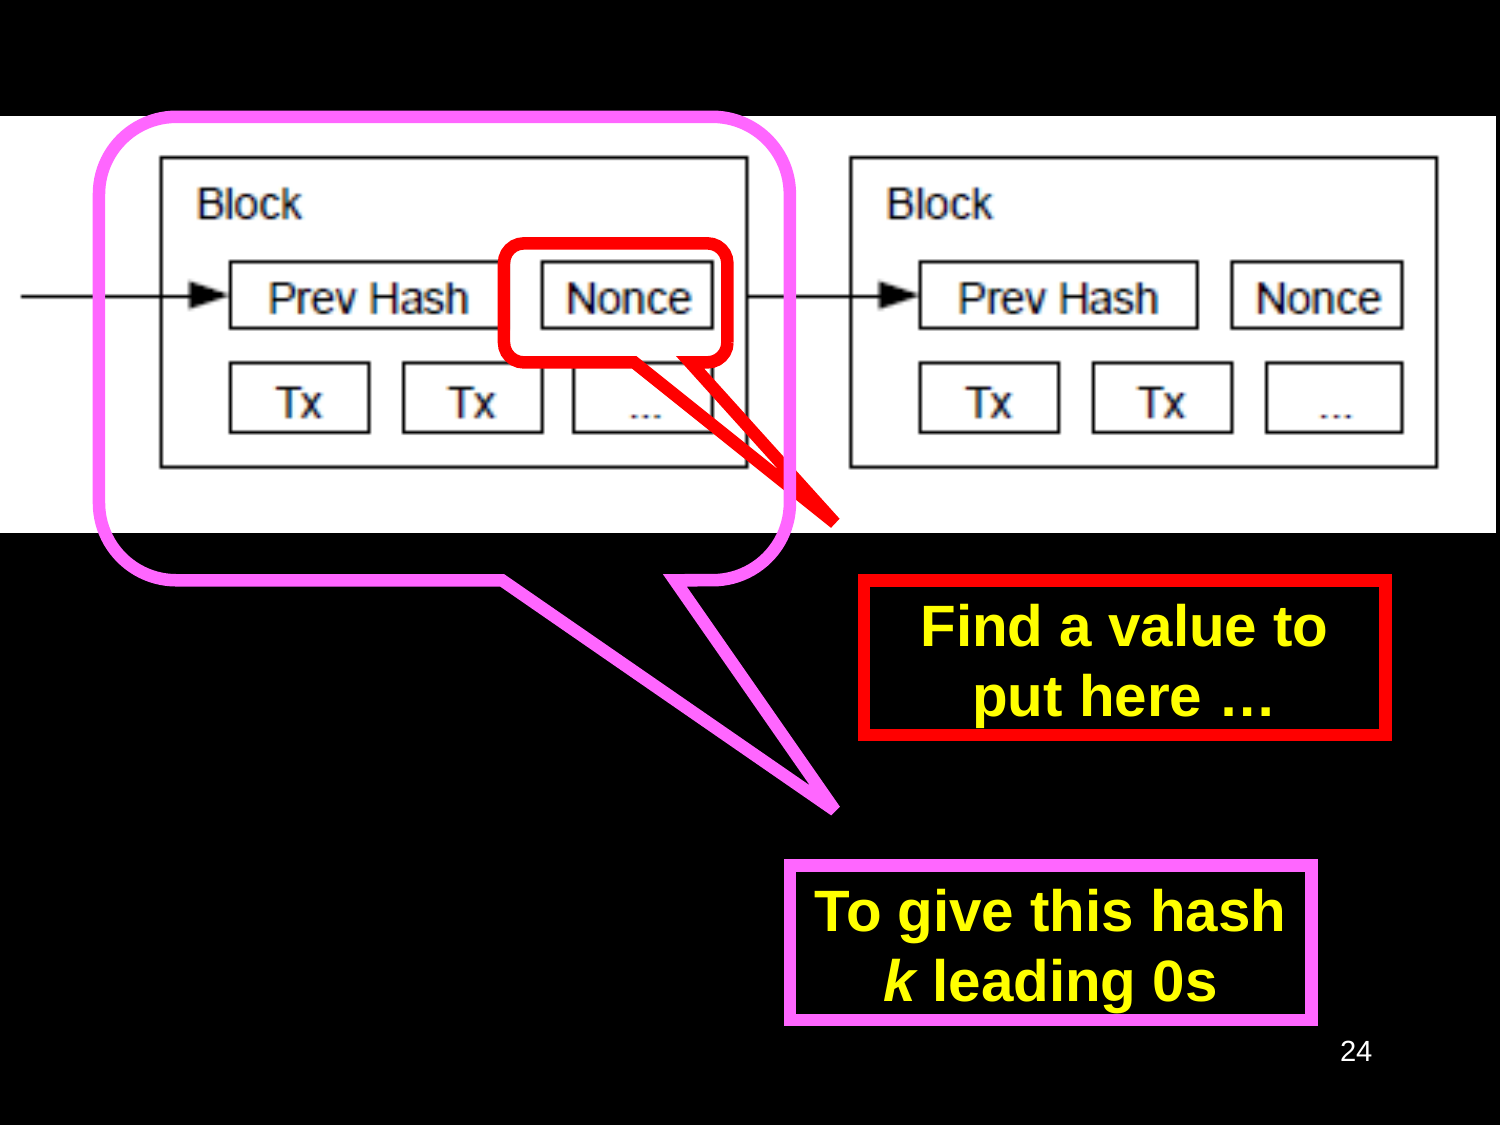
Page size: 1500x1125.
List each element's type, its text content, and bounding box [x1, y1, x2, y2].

slide_number 24 [1074, 1024, 1388, 1101]
picture [0, 116, 1496, 533]
text_box To give this hash k leading 0s [789, 865, 1312, 1021]
text_box Find a value to put here … [863, 580, 1386, 736]
text_box [108, 540, 835, 811]
